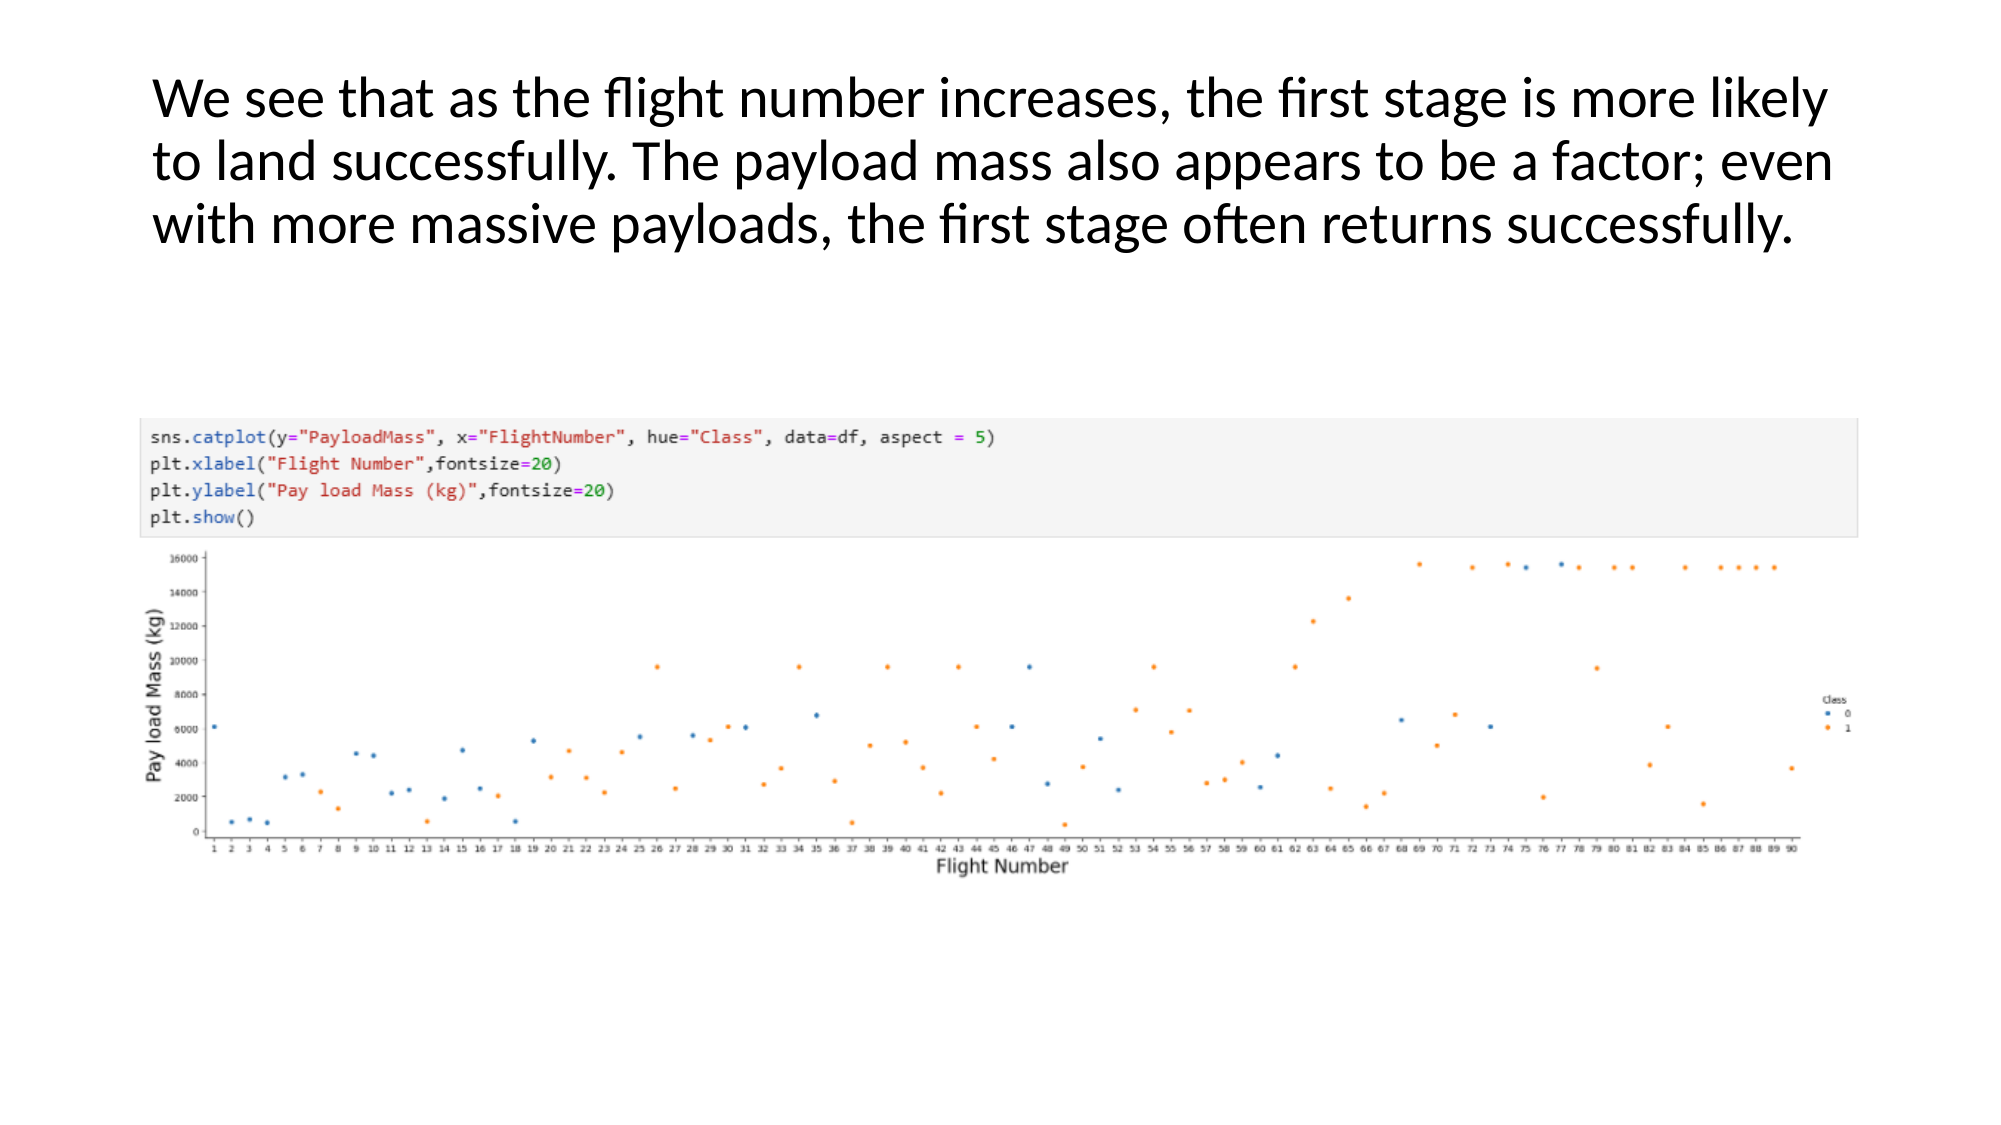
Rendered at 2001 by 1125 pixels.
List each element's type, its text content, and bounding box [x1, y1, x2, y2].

title We see that as the flight number increases, the first stage is more likely to land successfully. The payload mass also appears to be a factor; even with more massive payloads, the first stage often returns successfully. [137, 59, 1863, 278]
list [137, 418, 1863, 895]
